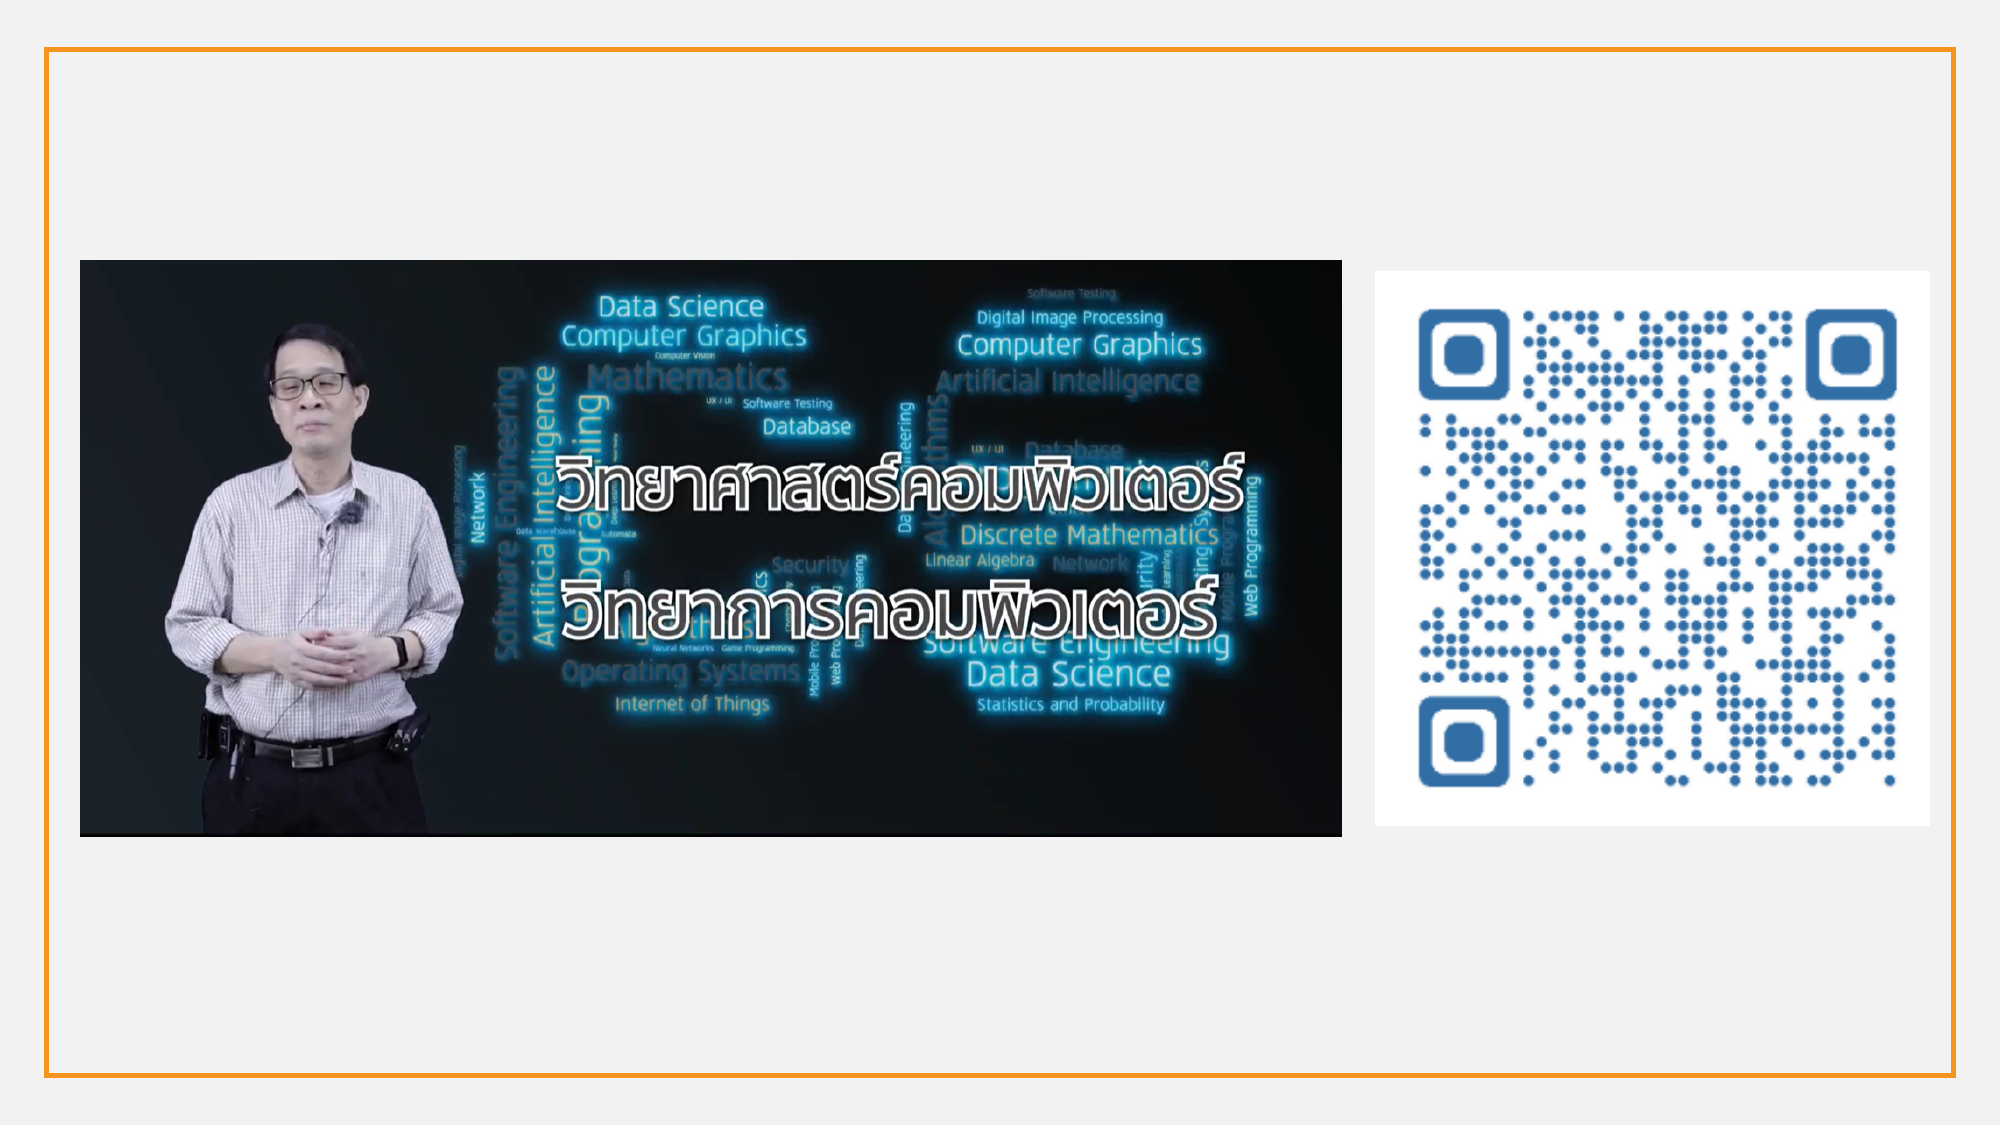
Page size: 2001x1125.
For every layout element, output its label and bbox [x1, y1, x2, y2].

picture [80, 260, 1342, 837]
text_box [45, 49, 1955, 1076]
picture [1375, 271, 1930, 826]
